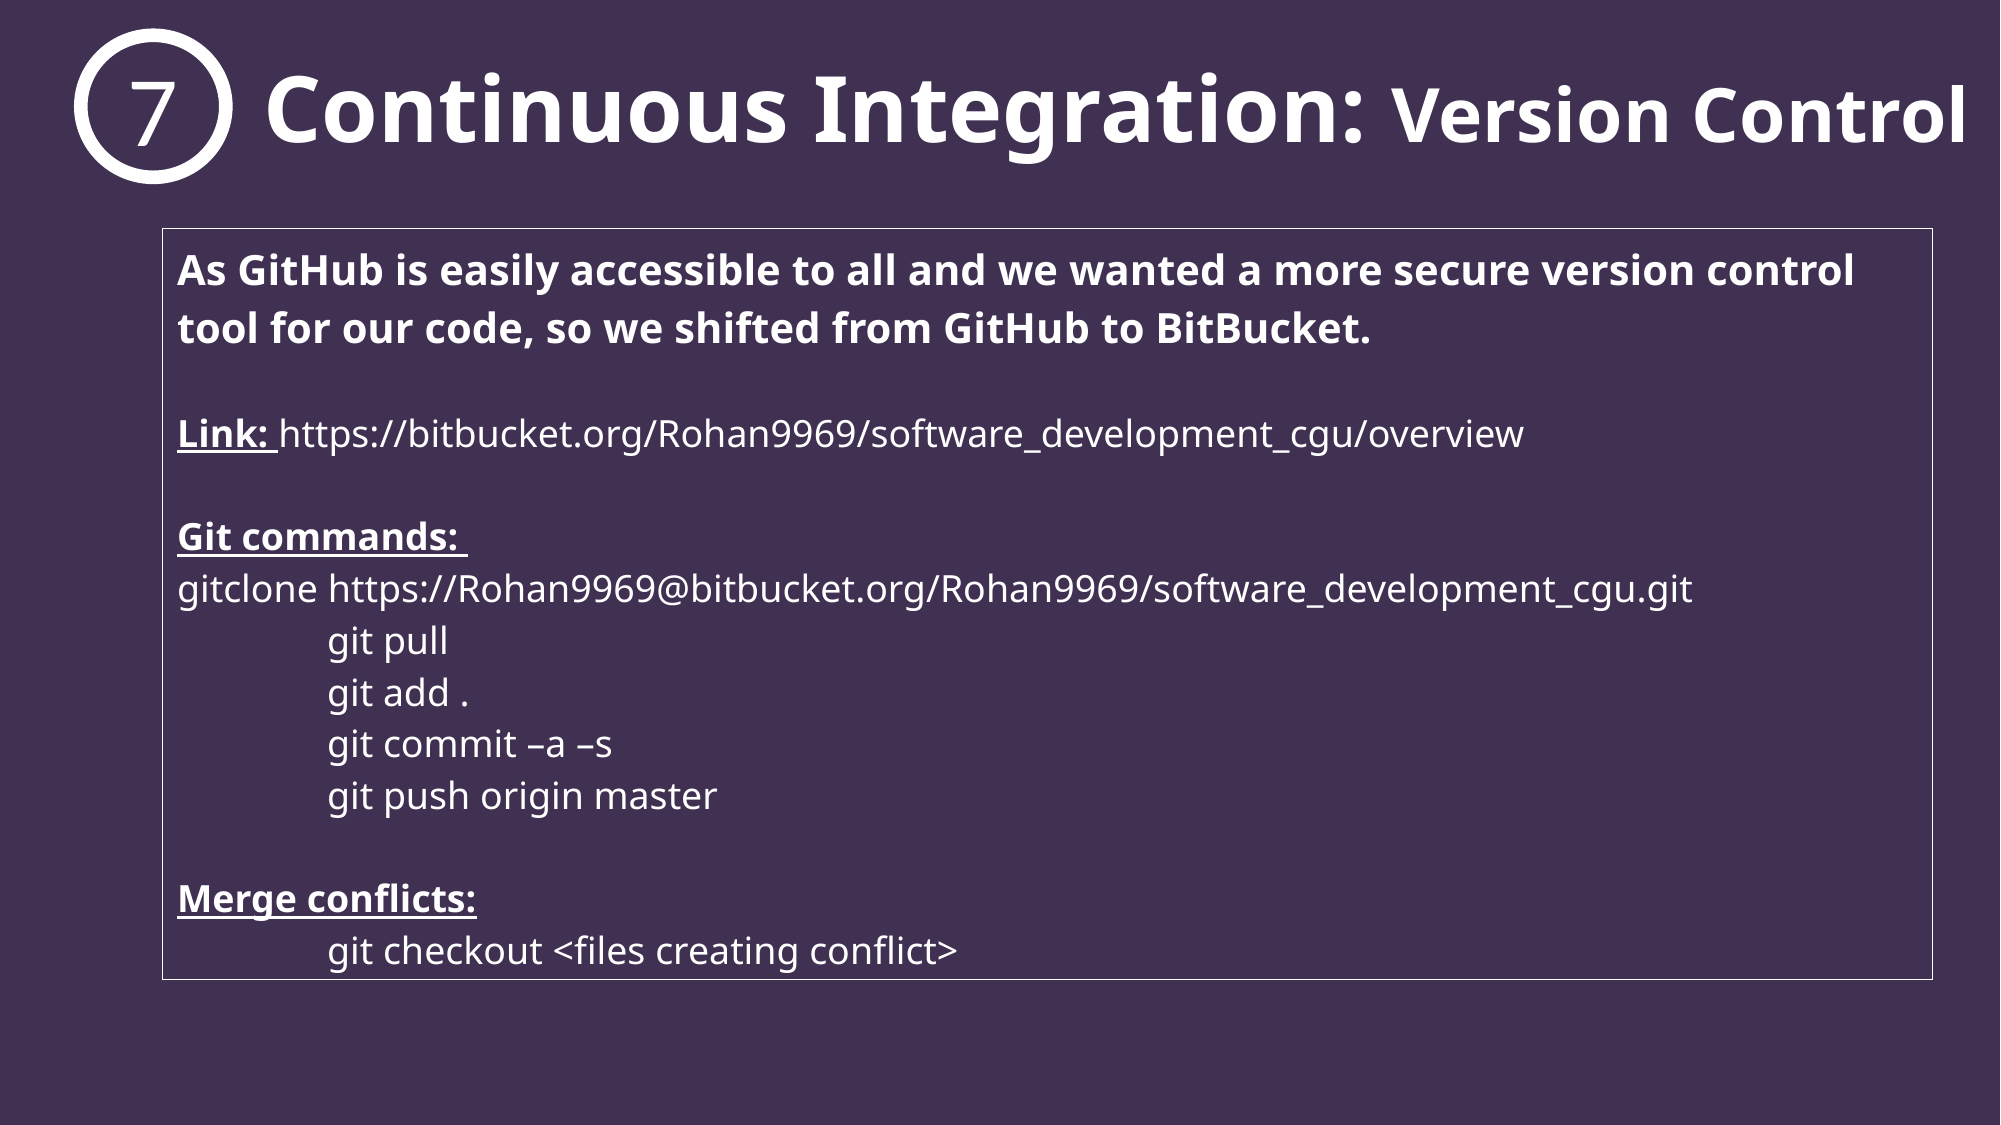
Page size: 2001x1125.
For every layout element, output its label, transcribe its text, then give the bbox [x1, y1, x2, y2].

text_box 7 [73, 28, 233, 185]
text_box Continuous Integration: Version Control [248, 43, 2000, 169]
text_box As GitHub is easily accessible to all and we wanted a more secure version control tool for our code, so we shifted from GitHub to BitBucket. Link: https://bitbucket.org/Rohan9969/software_development_cgu/overview Git commands: gitclone https://Rohan9969@bitbucket.org/Rohan9969/software_development_cgu.git git pull git add . git commit –a –s git push origin master Merge conflicts: git checkout <files creating conflict> [162, 228, 1933, 980]
